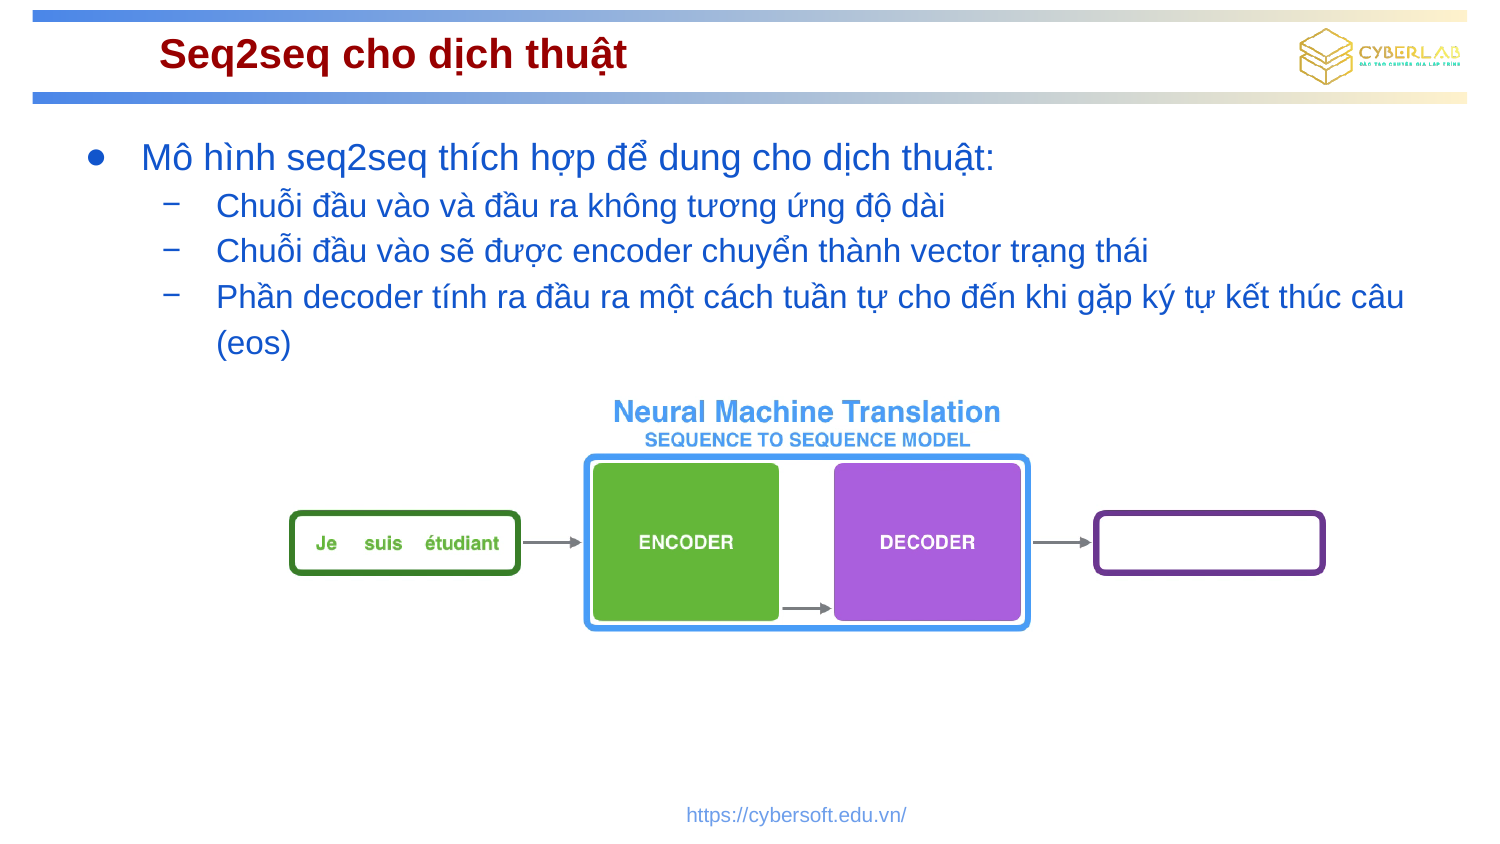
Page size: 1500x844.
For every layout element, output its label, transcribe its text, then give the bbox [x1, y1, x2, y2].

title Seq2seq cho dịch thuật [144, 12, 1449, 93]
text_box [222, 395, 1371, 702]
picture [1449, 28, 1468, 85]
list Mô hình seq2seq thích hợp để dung cho dịch thuật: Chuỗi đầu vào và đầu ra không tương ứng độ dài Chuỗi đầu vào sẽ được encoder chuyển thành vector trạng thái Phần decoder tính ra đầu ra một cách tuần tự cho đến khi gặp ký tự kết thúc câu (eos) [51, 111, 1449, 762]
